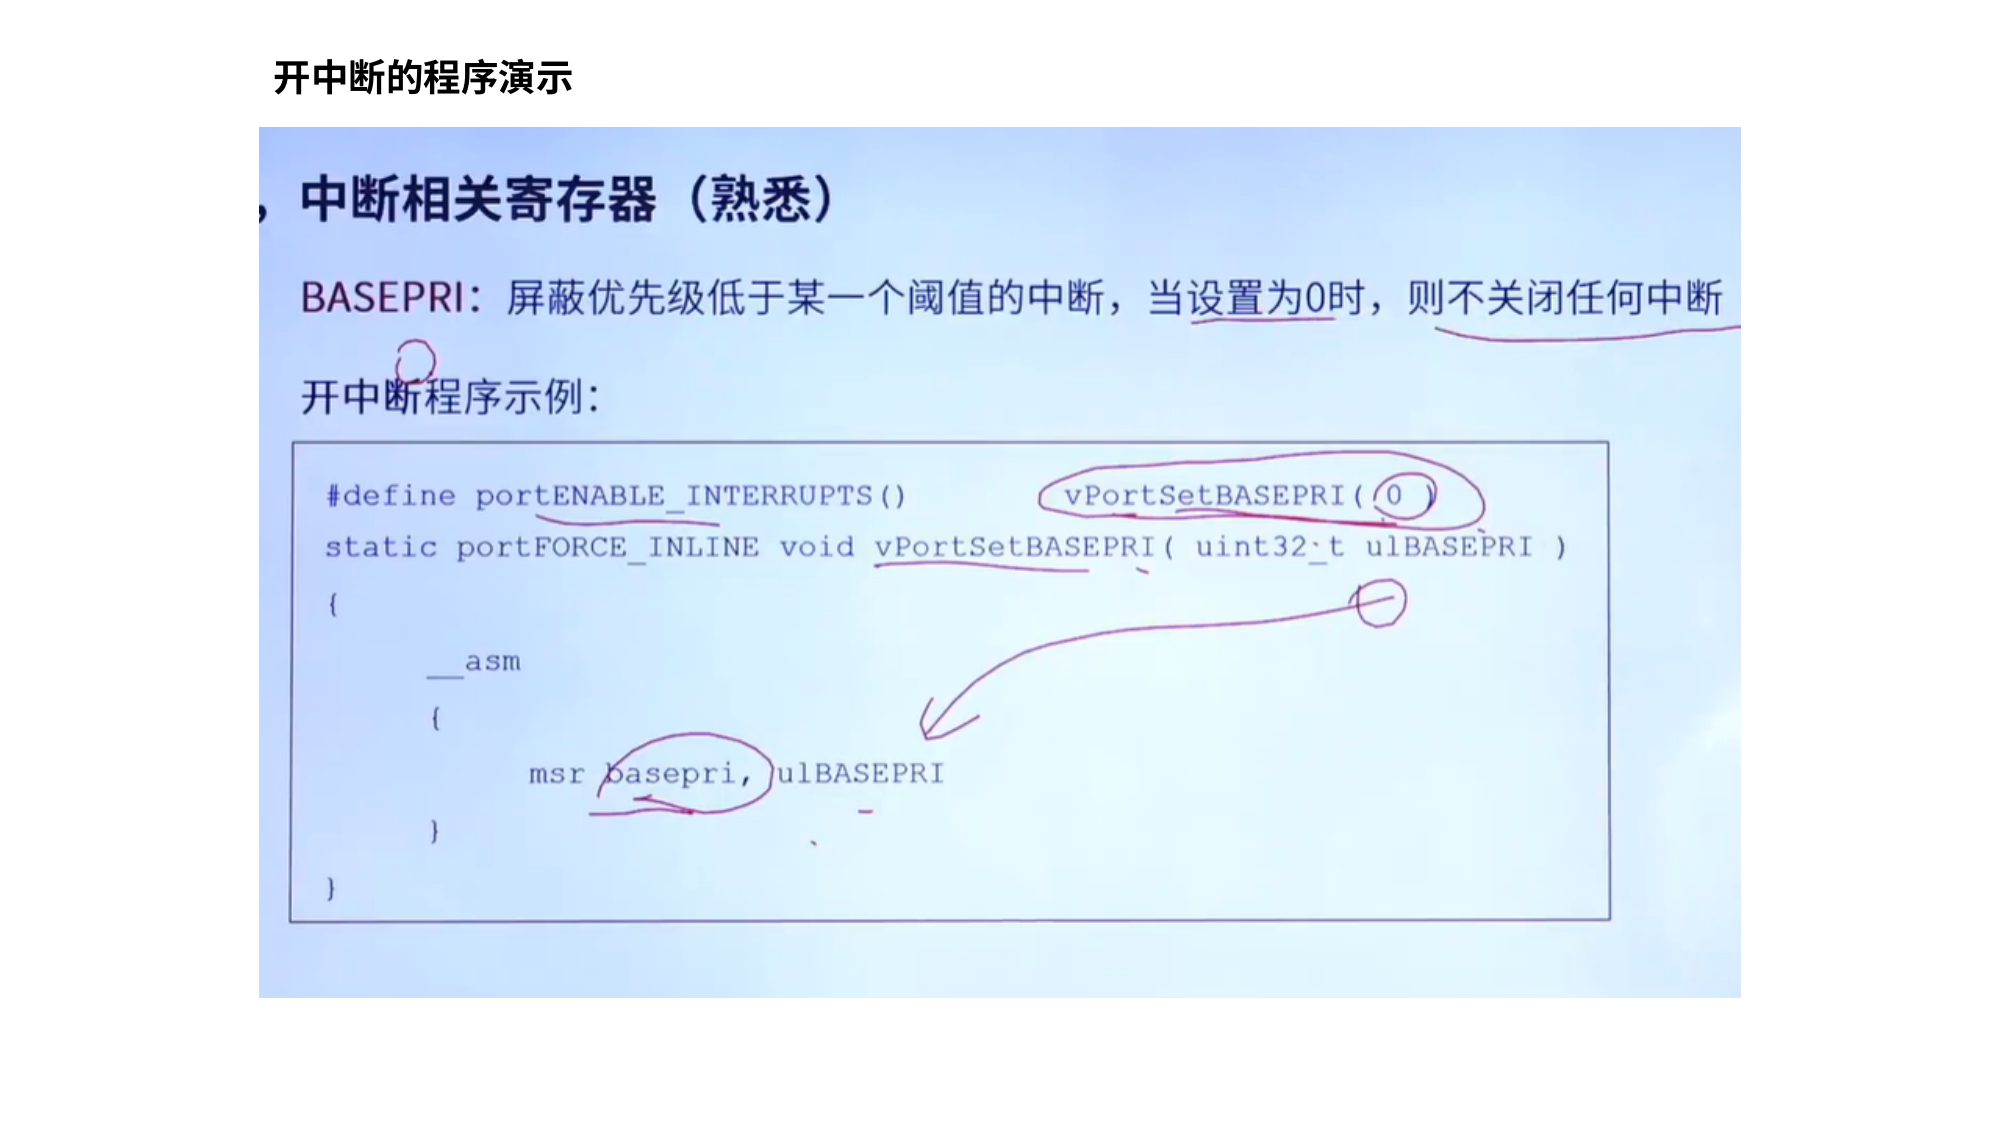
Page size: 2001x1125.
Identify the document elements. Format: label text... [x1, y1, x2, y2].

picture [259, 127, 1741, 998]
text_box 开中断的程序演示 [259, 46, 770, 106]
